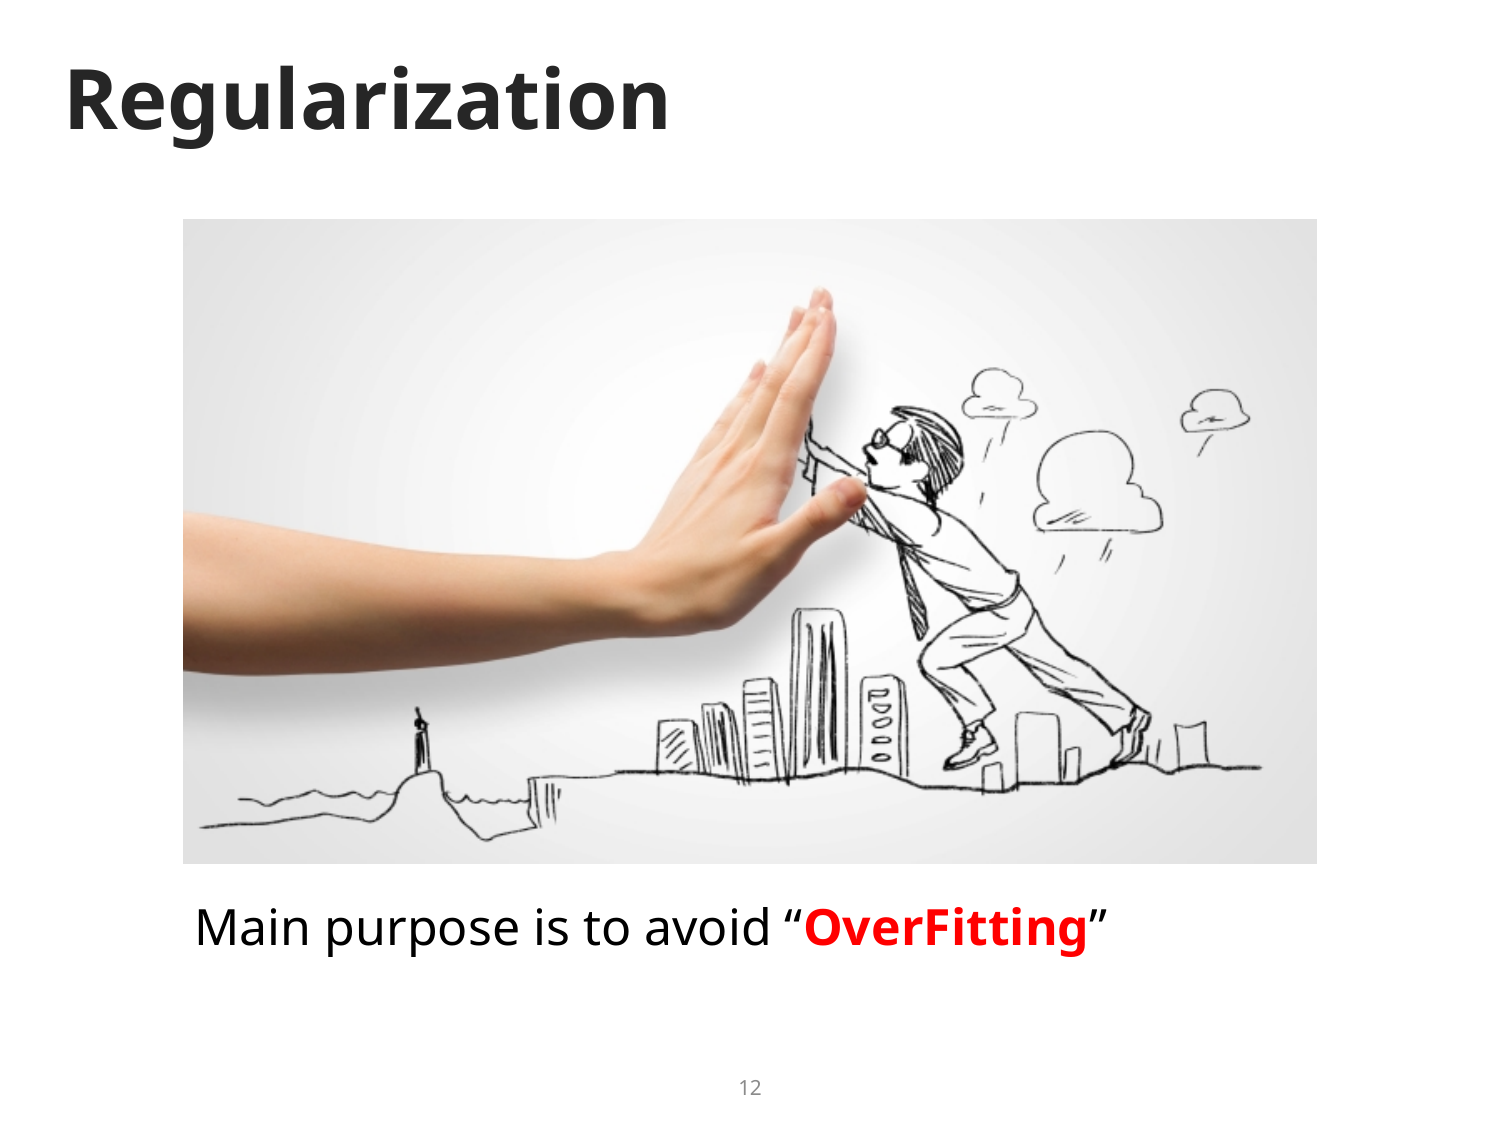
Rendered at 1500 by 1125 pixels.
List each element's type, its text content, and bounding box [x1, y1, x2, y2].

slide_number 12 [575, 1058, 925, 1119]
picture [182, 219, 1317, 864]
text_box Main purpose is to avoid “OverFitting” [179, 888, 1123, 964]
title Regularization [48, 42, 1456, 150]
